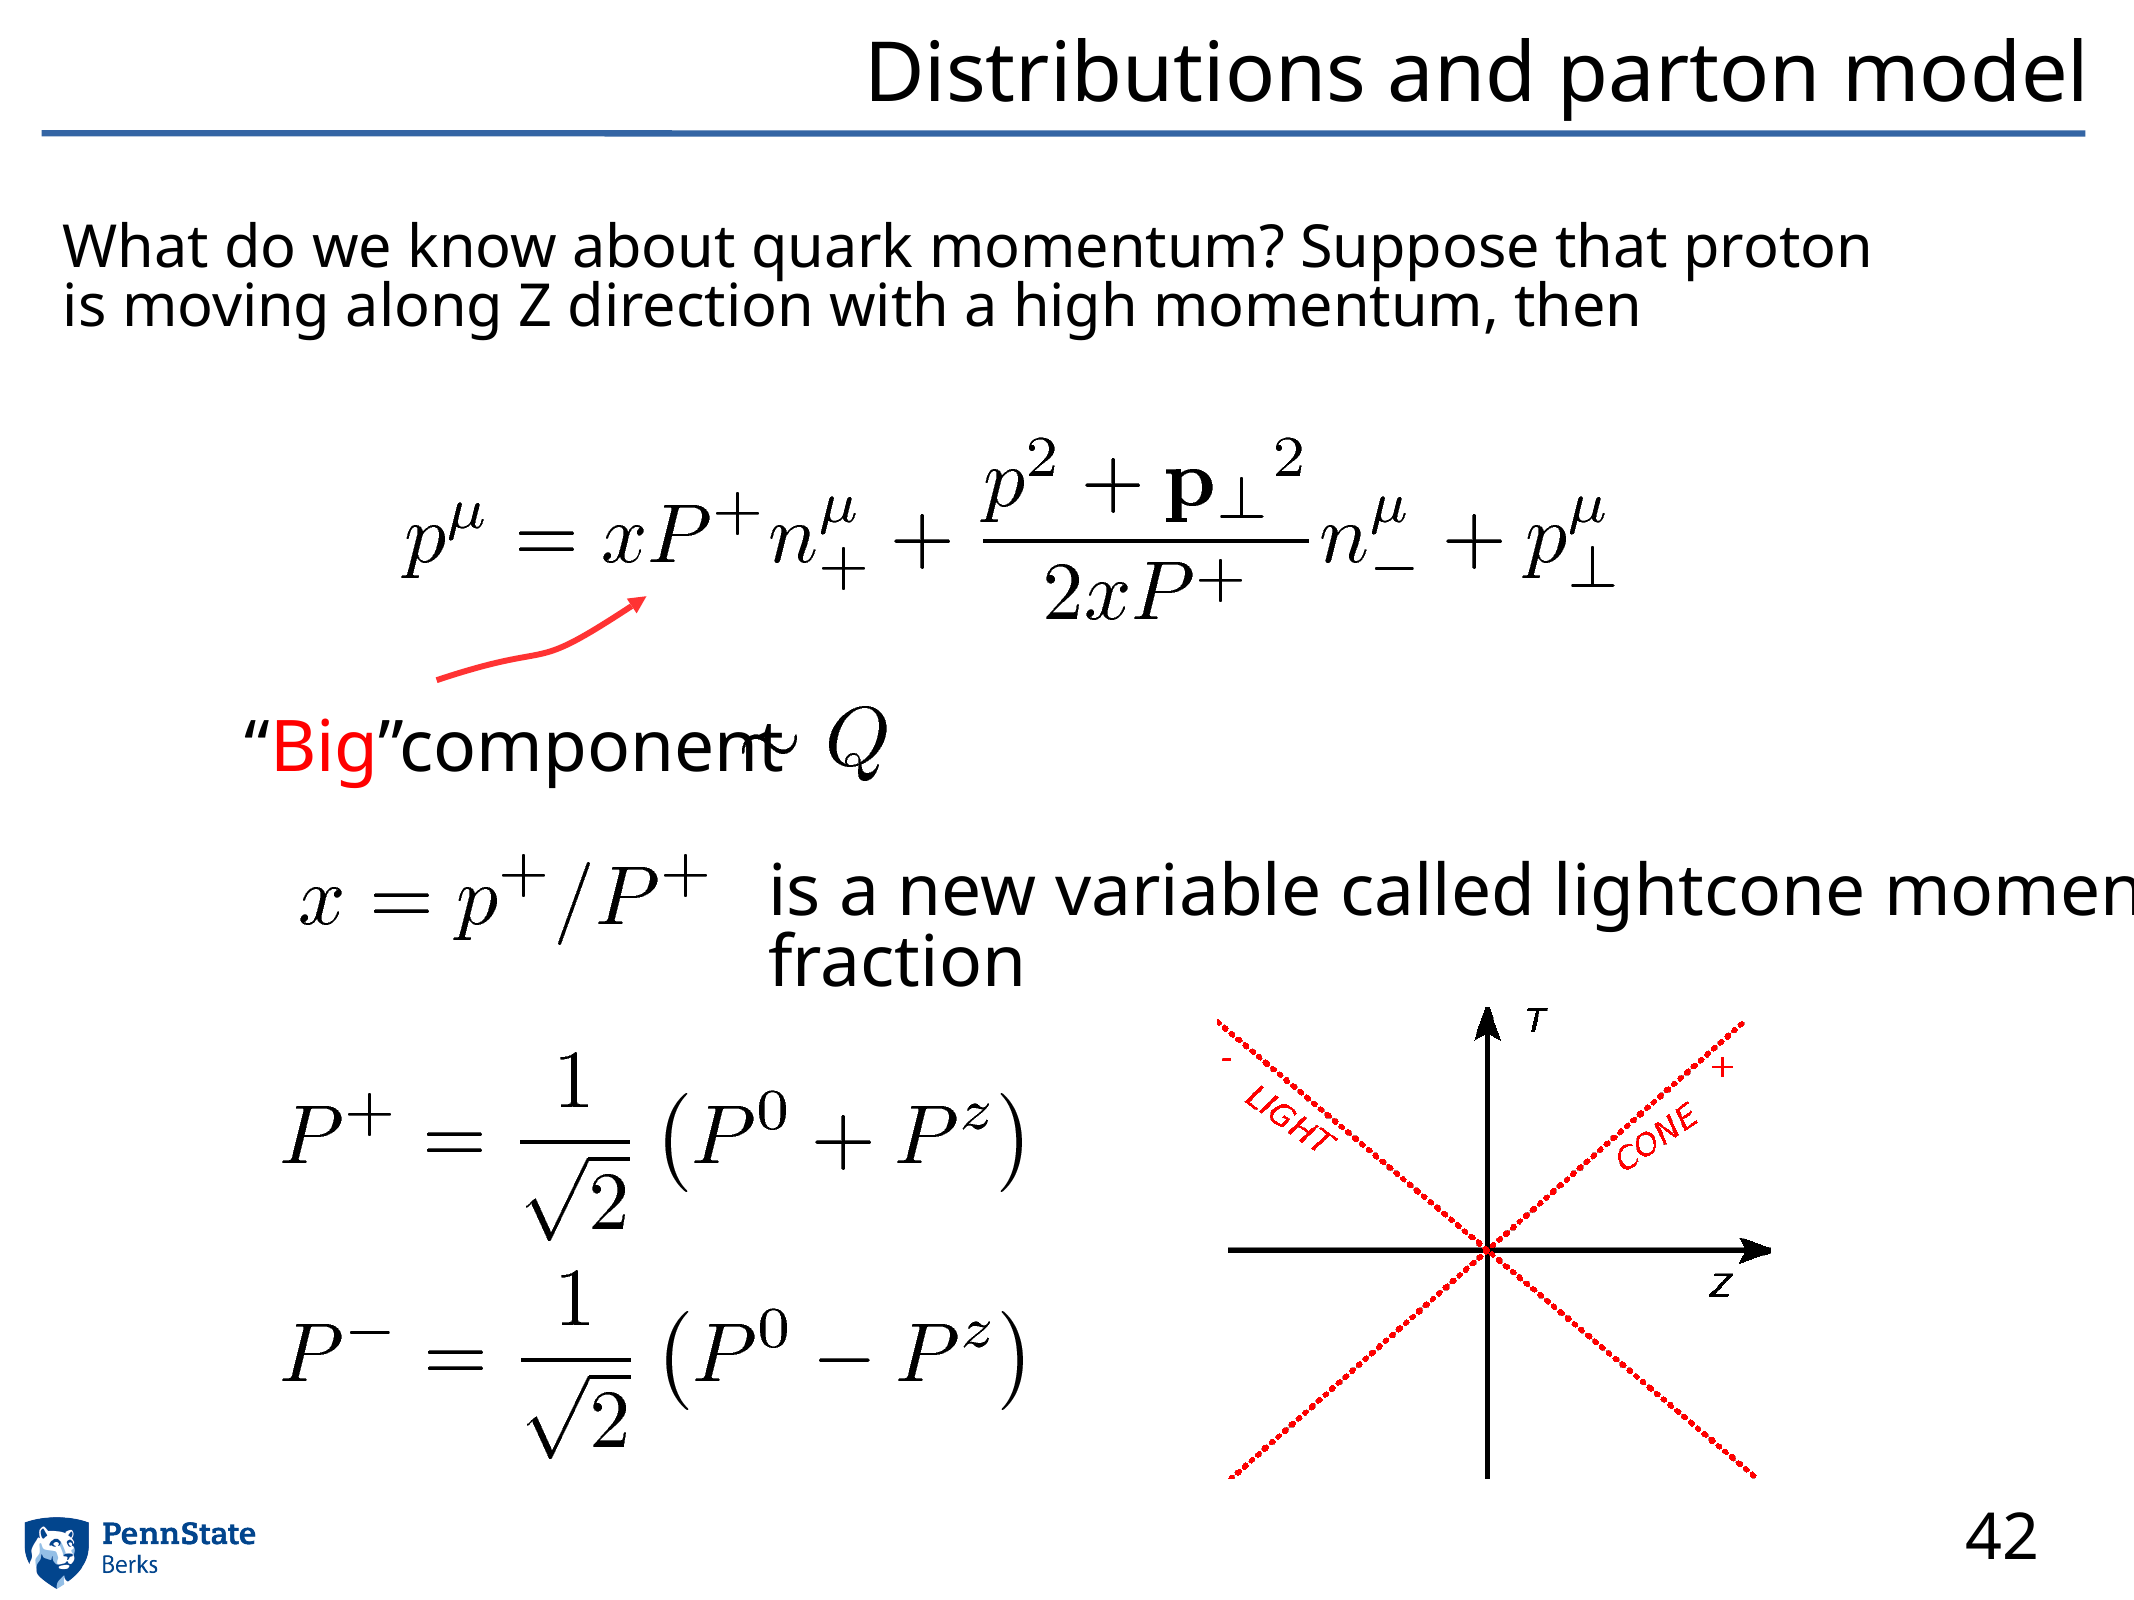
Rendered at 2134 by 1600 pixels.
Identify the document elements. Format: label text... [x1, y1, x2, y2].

picture [1217, 1007, 1771, 1479]
picture [390, 431, 1635, 624]
text_box [436, 624, 604, 681]
picture [731, 701, 914, 794]
picture [292, 844, 716, 953]
text_box is a new variable called lightcone momentum fraction [747, 848, 2008, 998]
picture [17, 1511, 260, 1595]
text_box Distributions and parton model [41, 25, 2133, 236]
picture [273, 1260, 1045, 1468]
text_box What do we know about quark momentum? Suppose that proton is moving along Z direction with a high momentum, then [41, 209, 2100, 546]
text_box “Big”component [186, 704, 1134, 823]
picture [273, 1041, 1045, 1250]
